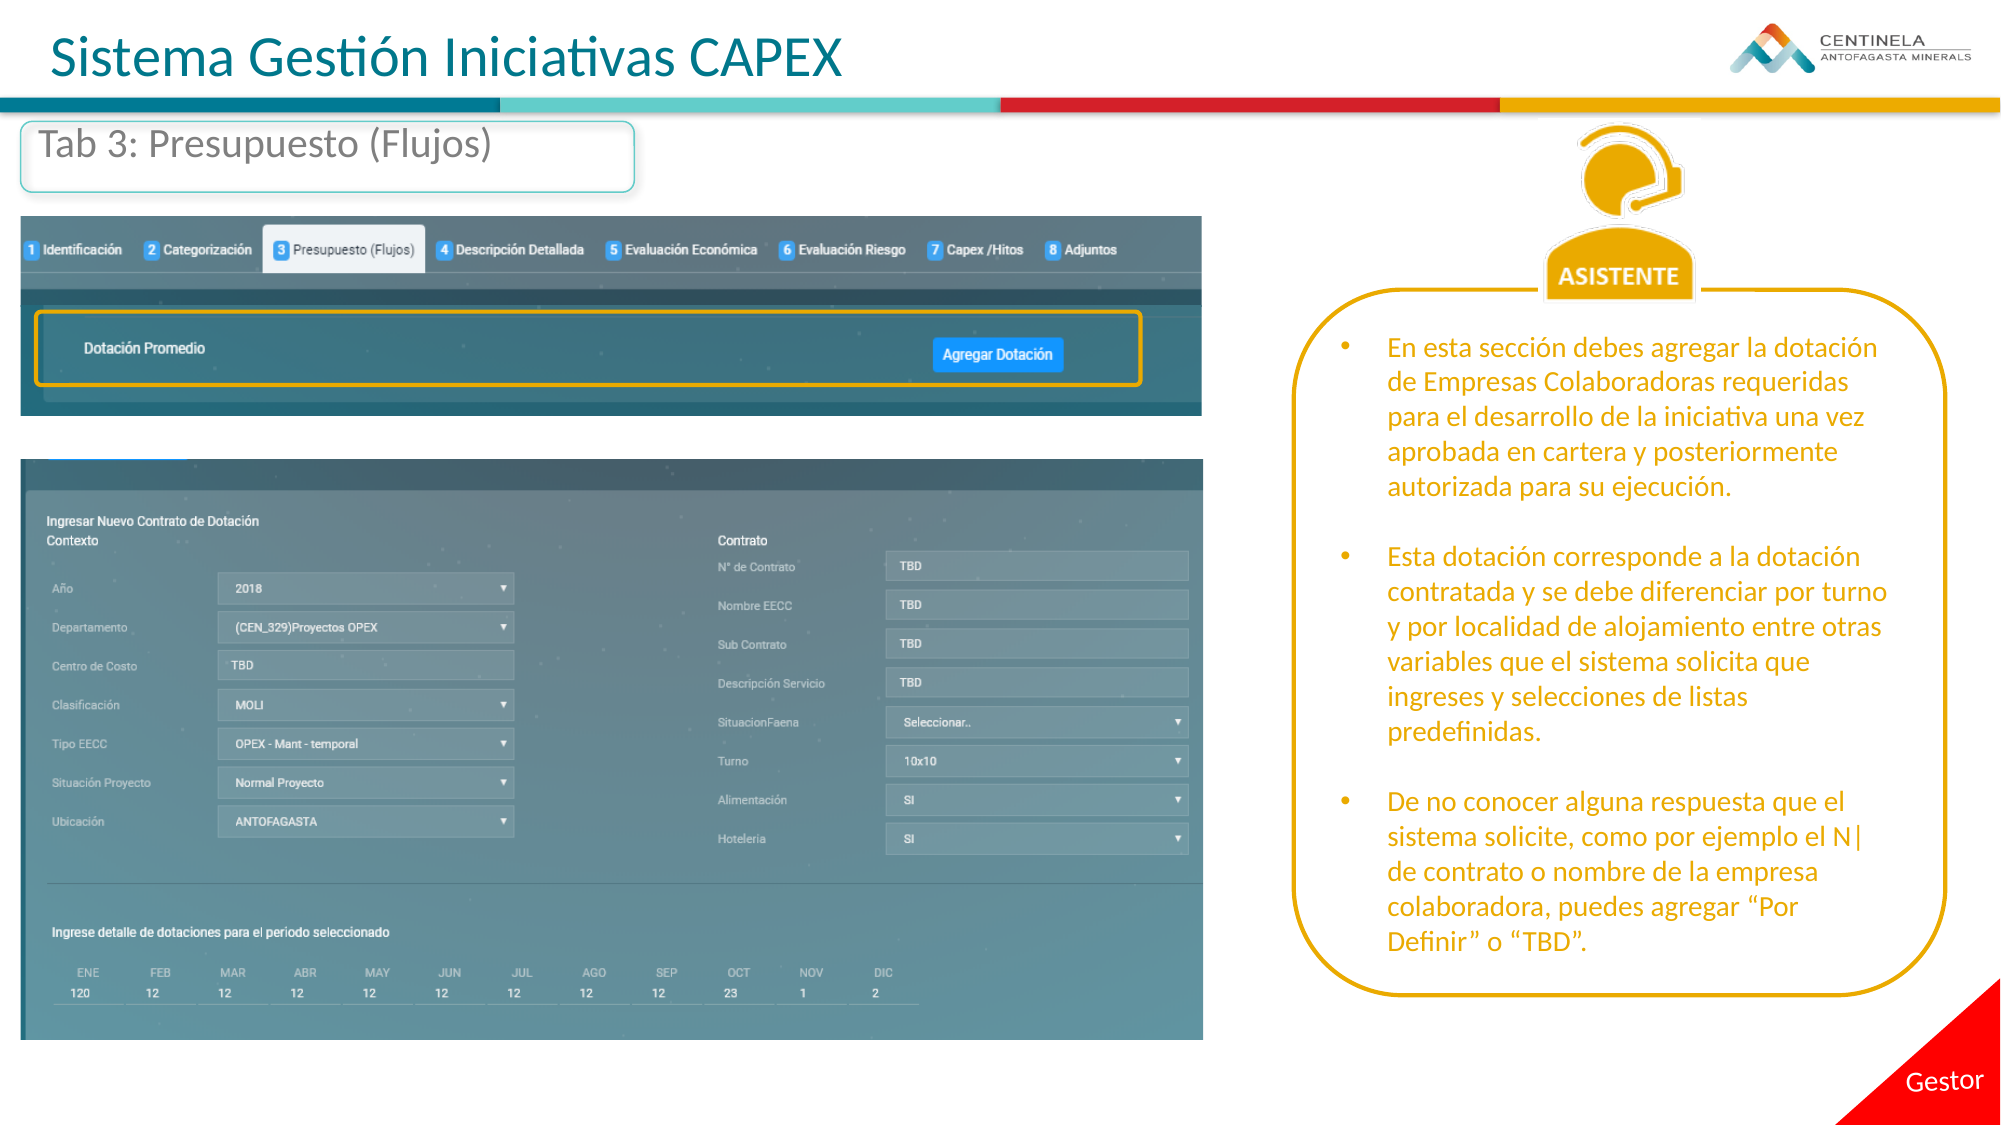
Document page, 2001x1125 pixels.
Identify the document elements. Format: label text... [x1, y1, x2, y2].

picture [20, 216, 35, 416]
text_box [35, 118, 1946, 996]
text_box [18, 119, 34, 195]
picture [1705, 5, 1995, 91]
text_box Tab 3: Presupuesto (Flujos) [0, 33, 711, 224]
text_box Sistema Gestión Iniciativas CAPEX [36, 10, 858, 96]
picture [20, 459, 1204, 1040]
